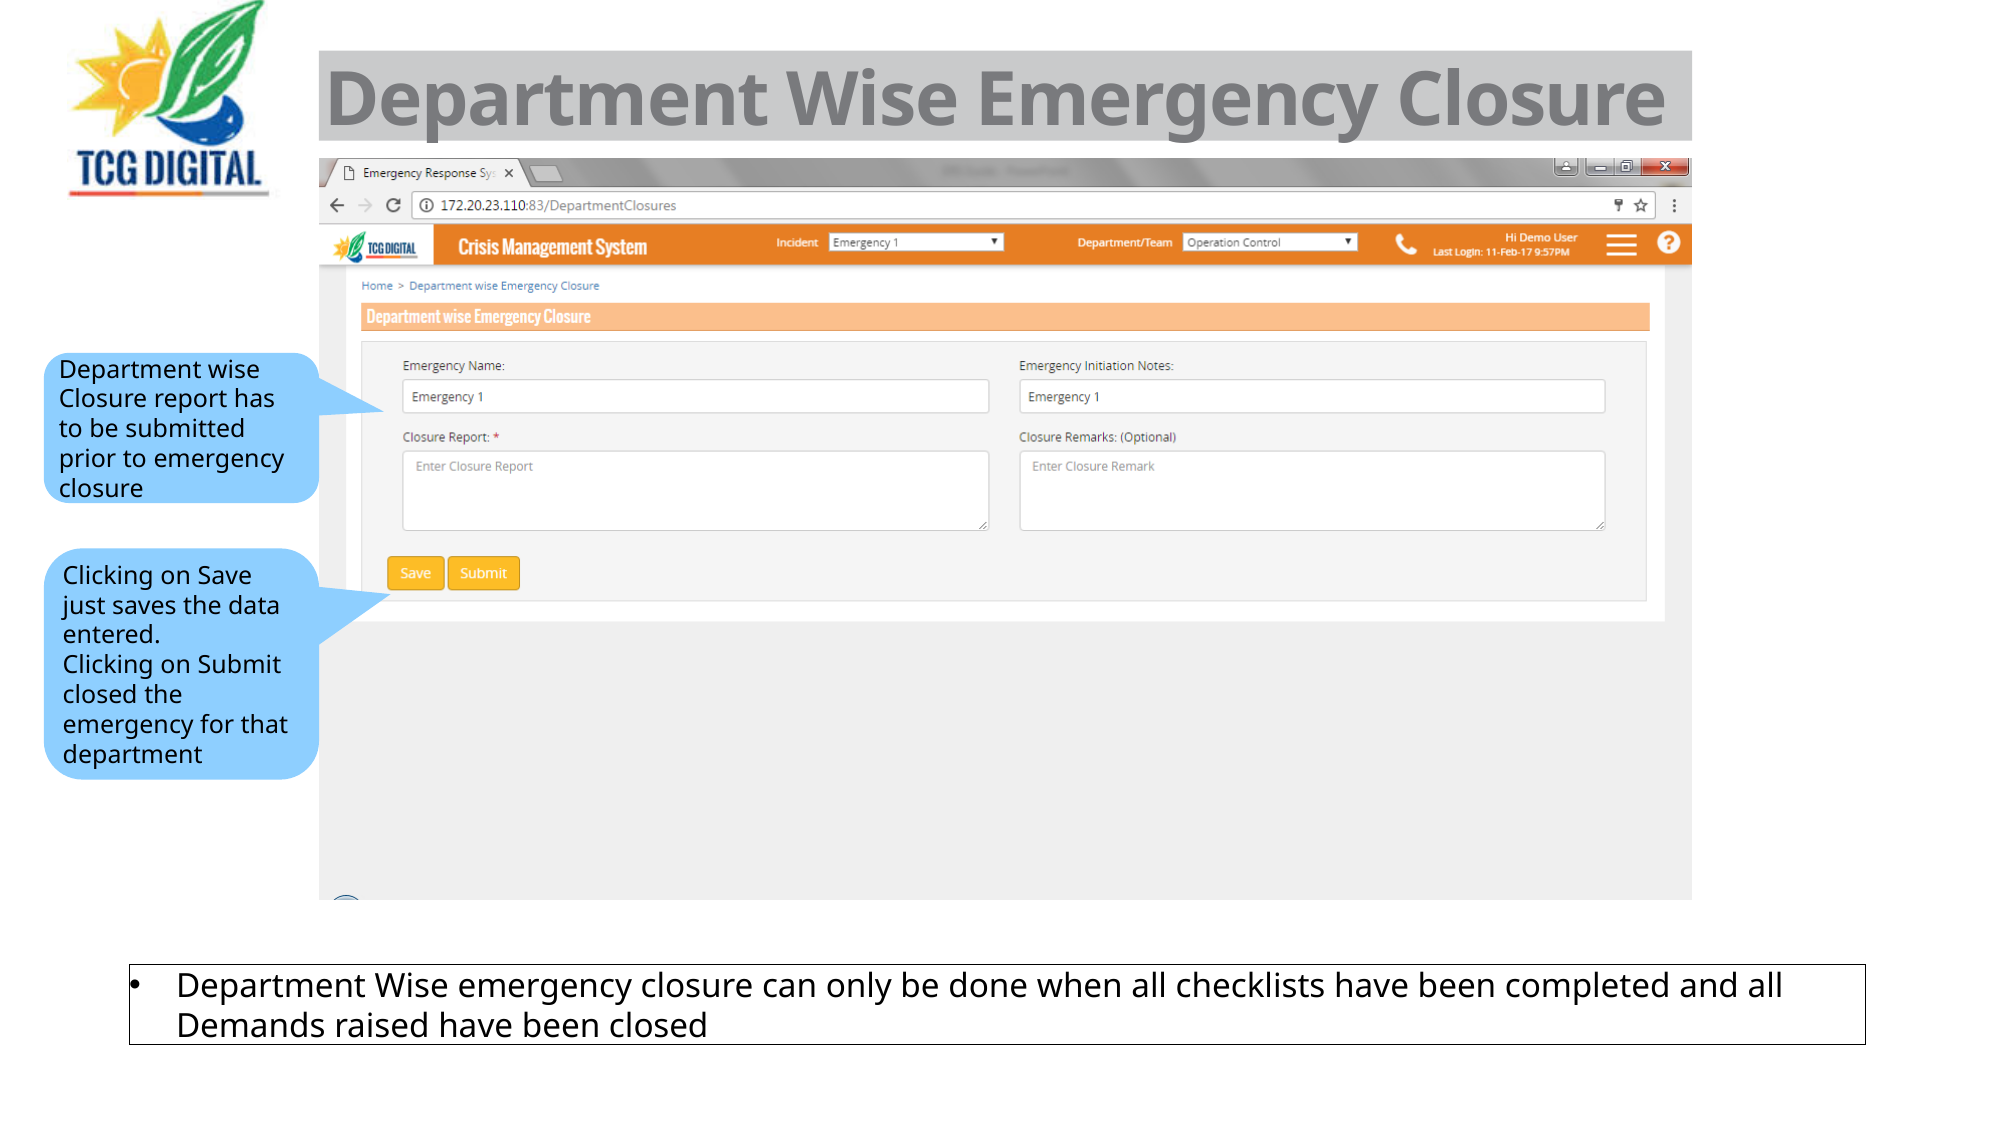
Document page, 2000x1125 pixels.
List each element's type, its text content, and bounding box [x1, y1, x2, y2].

picture [67, 0, 282, 200]
text_box Clicking on Save just saves the data entered. Clicking on Submit closed the emergency for that department [43, 547, 318, 781]
text_box Department wise Closure report has to be submitted prior to emergency closure [43, 352, 318, 504]
picture [318, 157, 1693, 901]
text_box Department Wise Emergency Closure [318, 50, 1693, 141]
text_box Department Wise emergency closure can only be done when all checklists have been completed and all Demands raised have been closed [129, 964, 1866, 1045]
